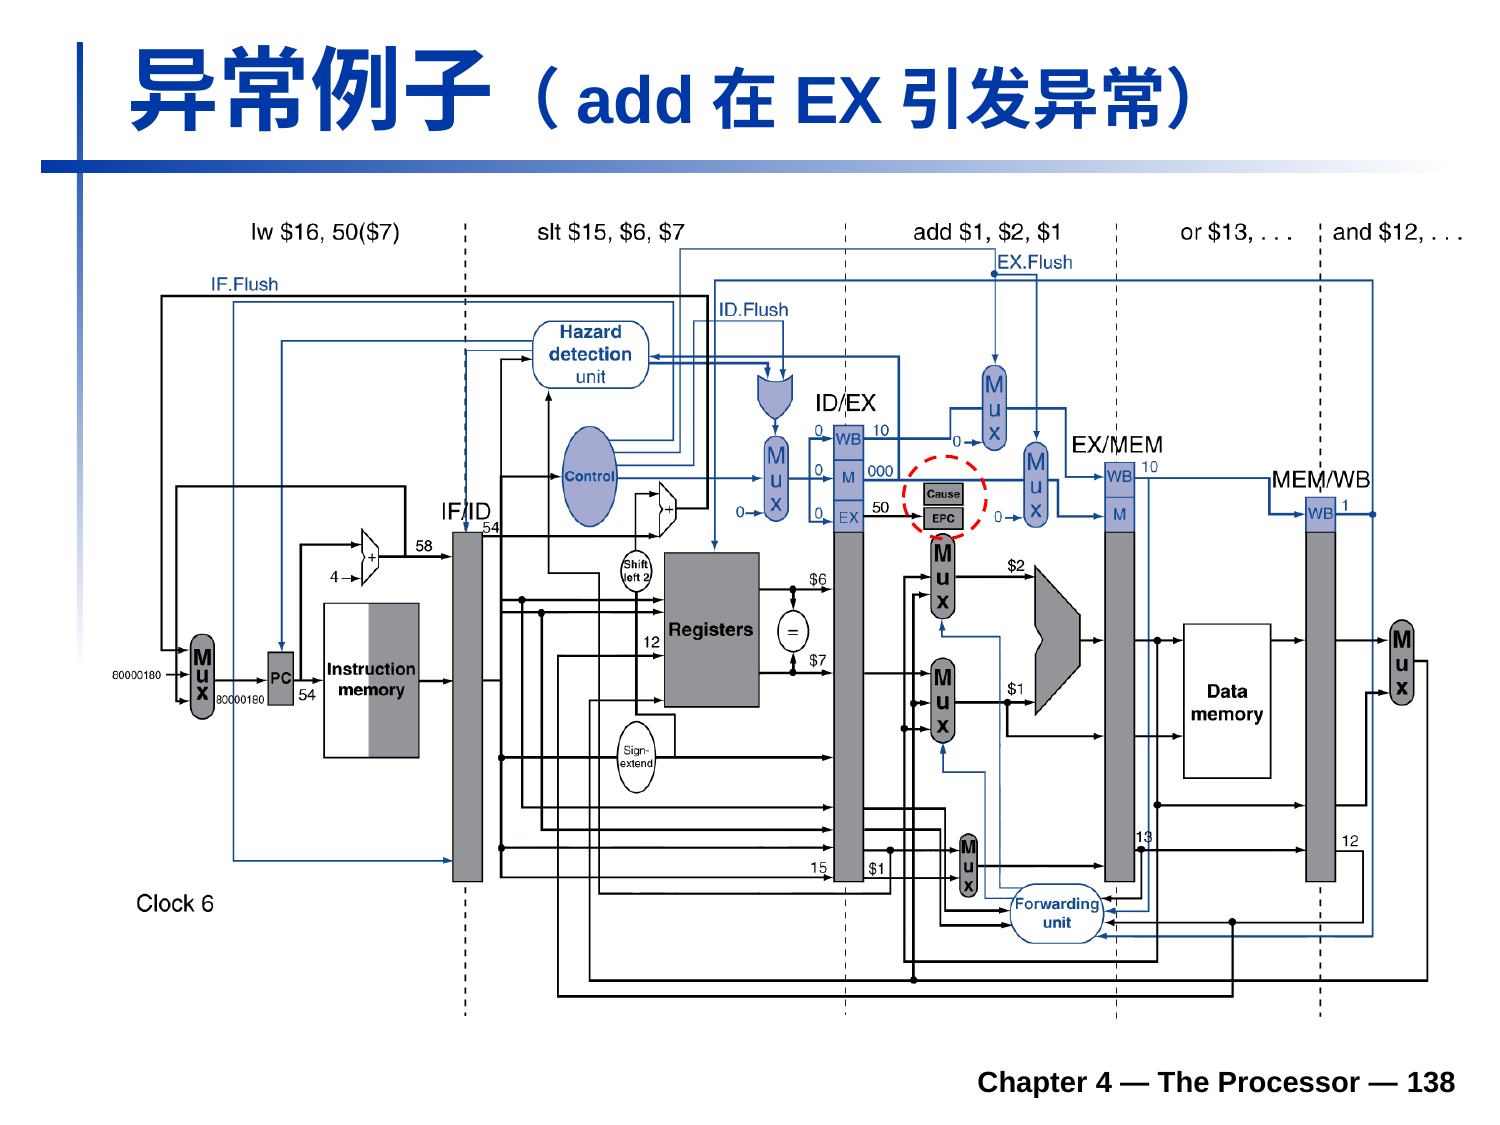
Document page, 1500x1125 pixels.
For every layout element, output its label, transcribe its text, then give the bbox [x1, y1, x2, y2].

title 异常例子（add在EX引发异常） [112, 22, 1468, 149]
picture [111, 219, 1463, 1019]
footer Chapter 4 — The Processor — 138 [277, 1046, 1471, 1106]
